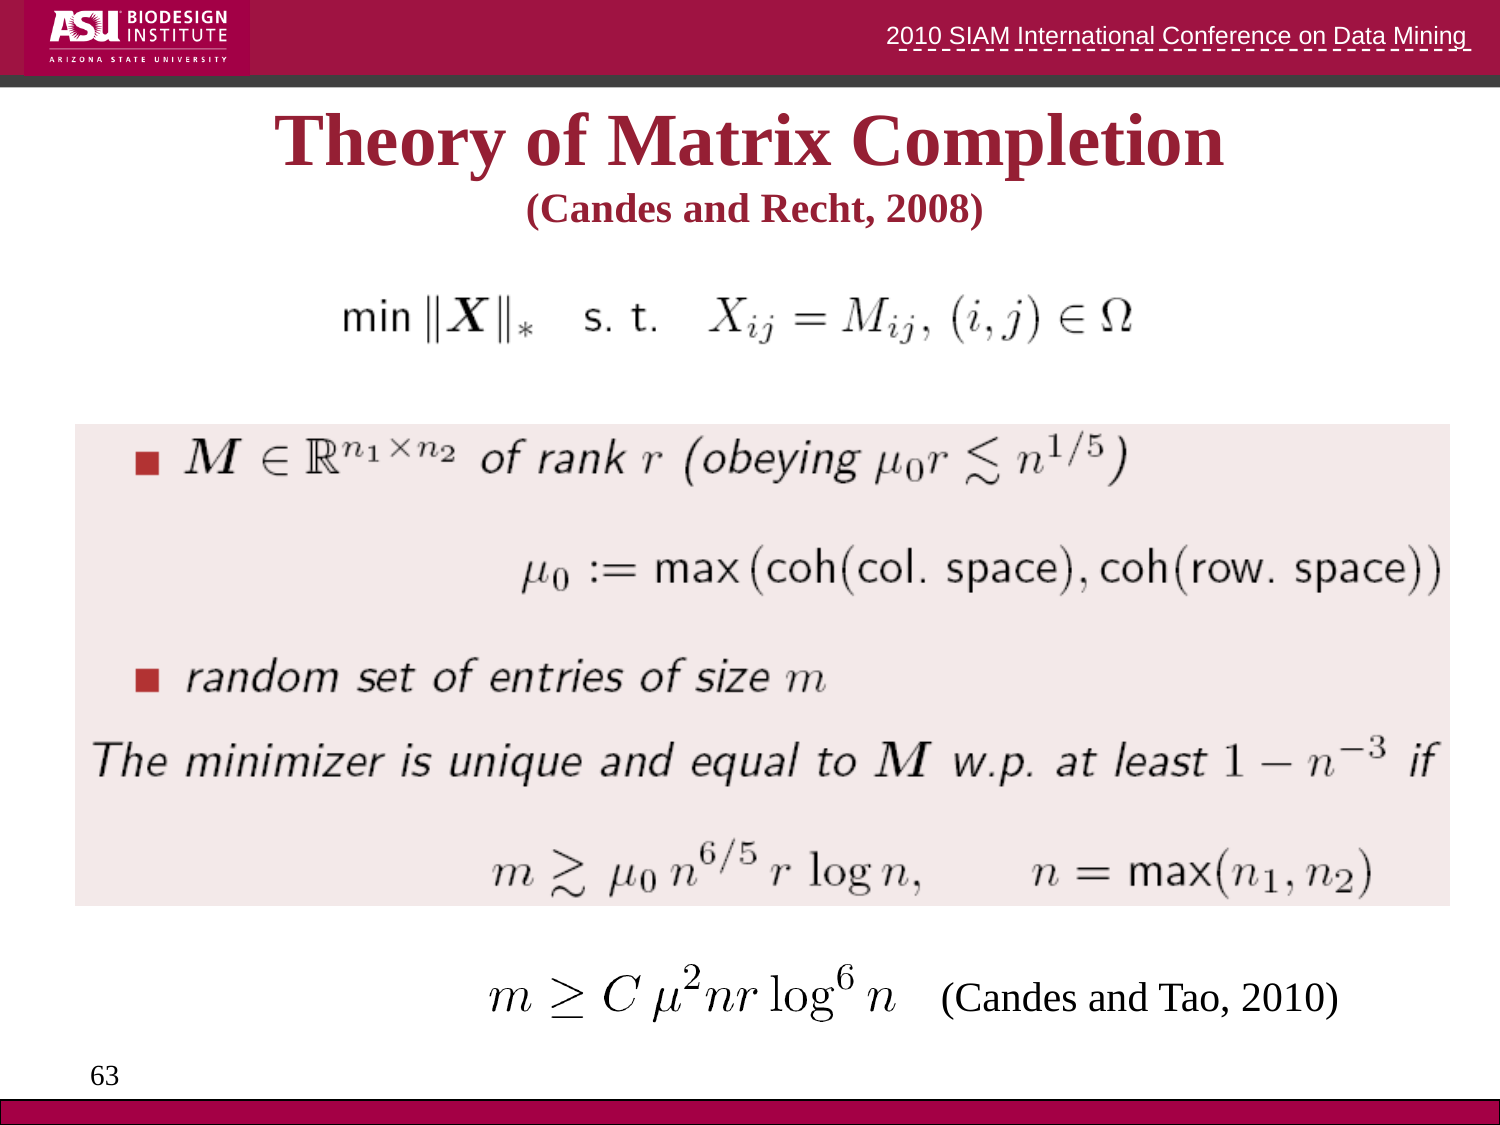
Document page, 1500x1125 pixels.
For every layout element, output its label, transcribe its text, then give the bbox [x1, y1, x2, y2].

slide_number 63 [74, 1048, 251, 1102]
picture [337, 274, 1148, 357]
title Theory of Matrix Completion (Candes and Recht, 2008) [74, 95, 1426, 226]
picture [74, 424, 1451, 906]
picture [24, 0, 250, 76]
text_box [487, 962, 1356, 1029]
